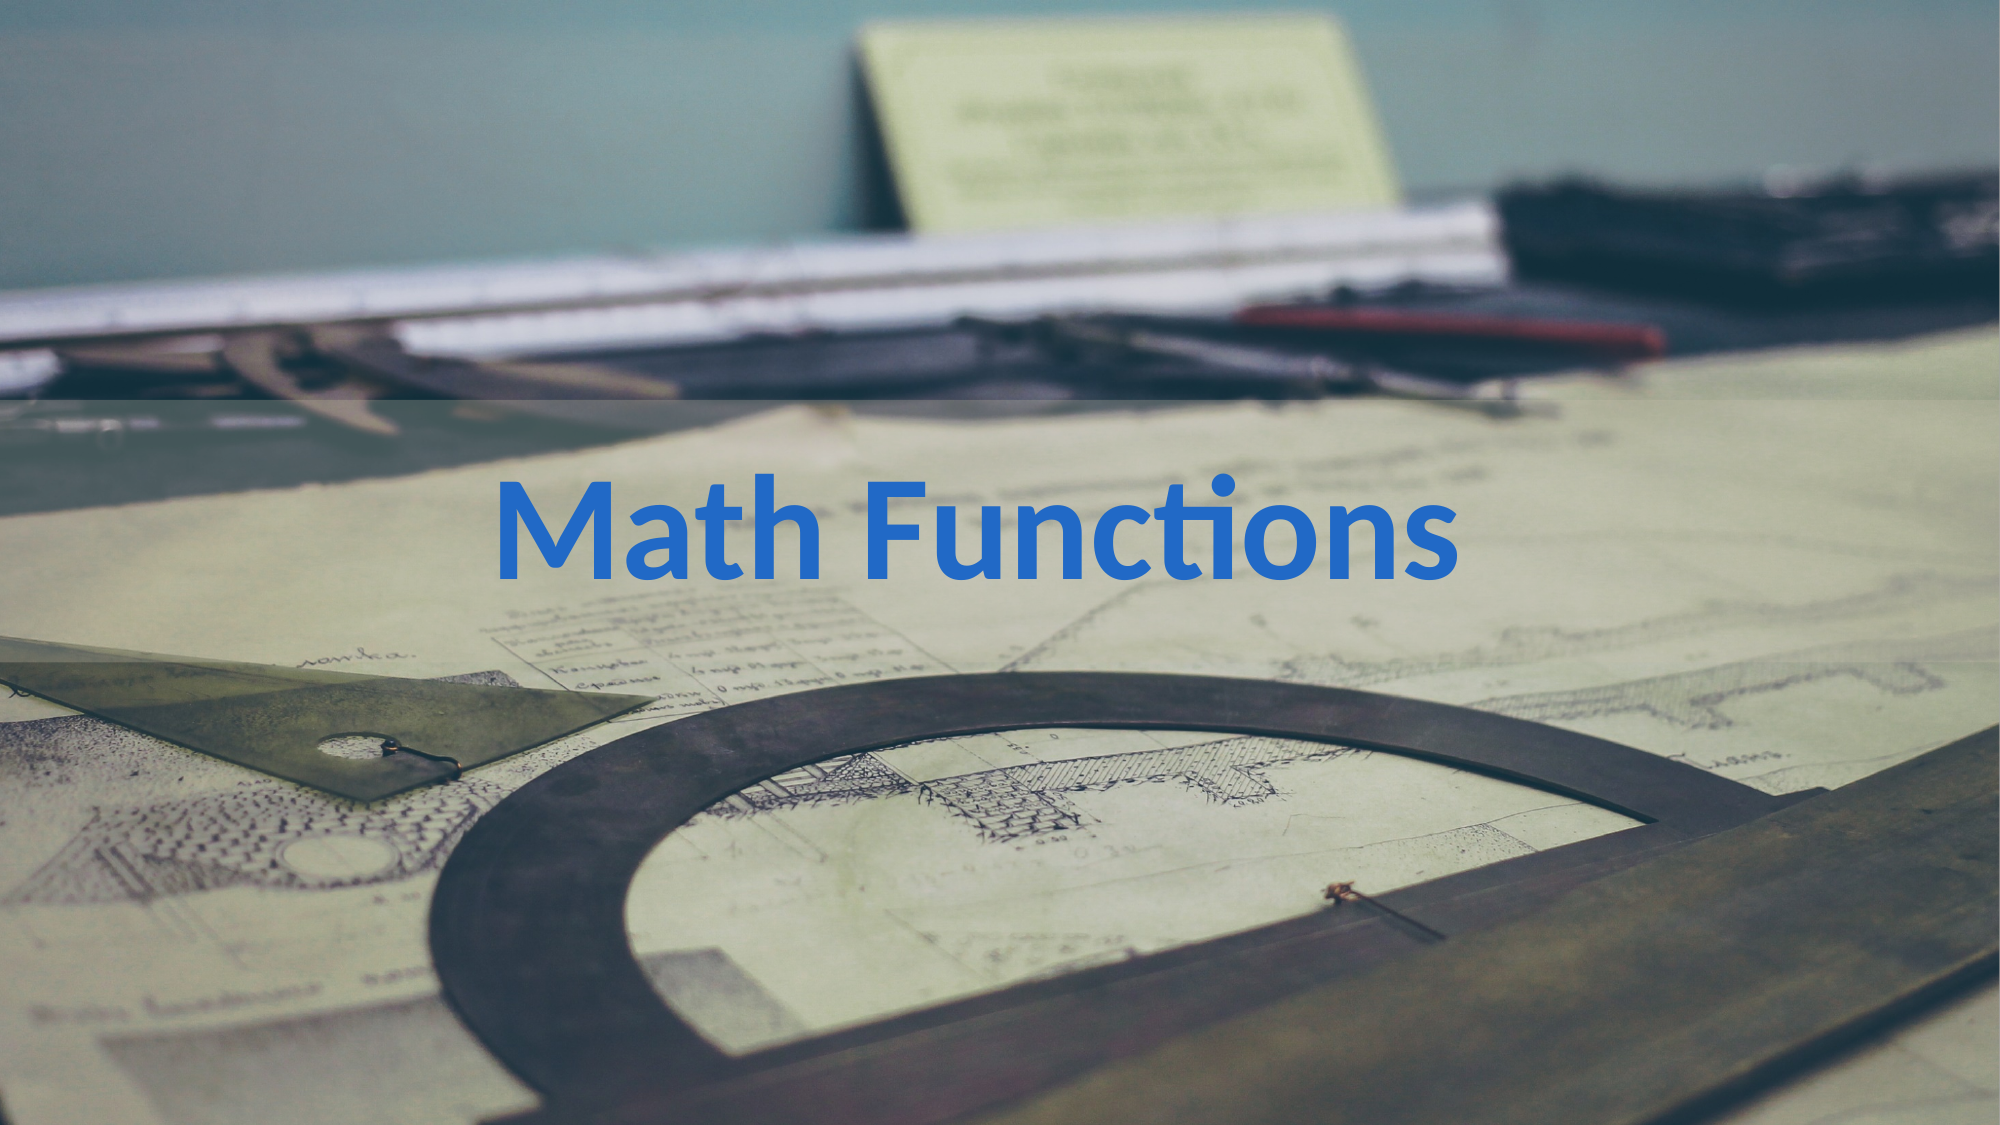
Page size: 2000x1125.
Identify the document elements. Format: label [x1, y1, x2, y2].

list [0, 0, 2000, 1125]
